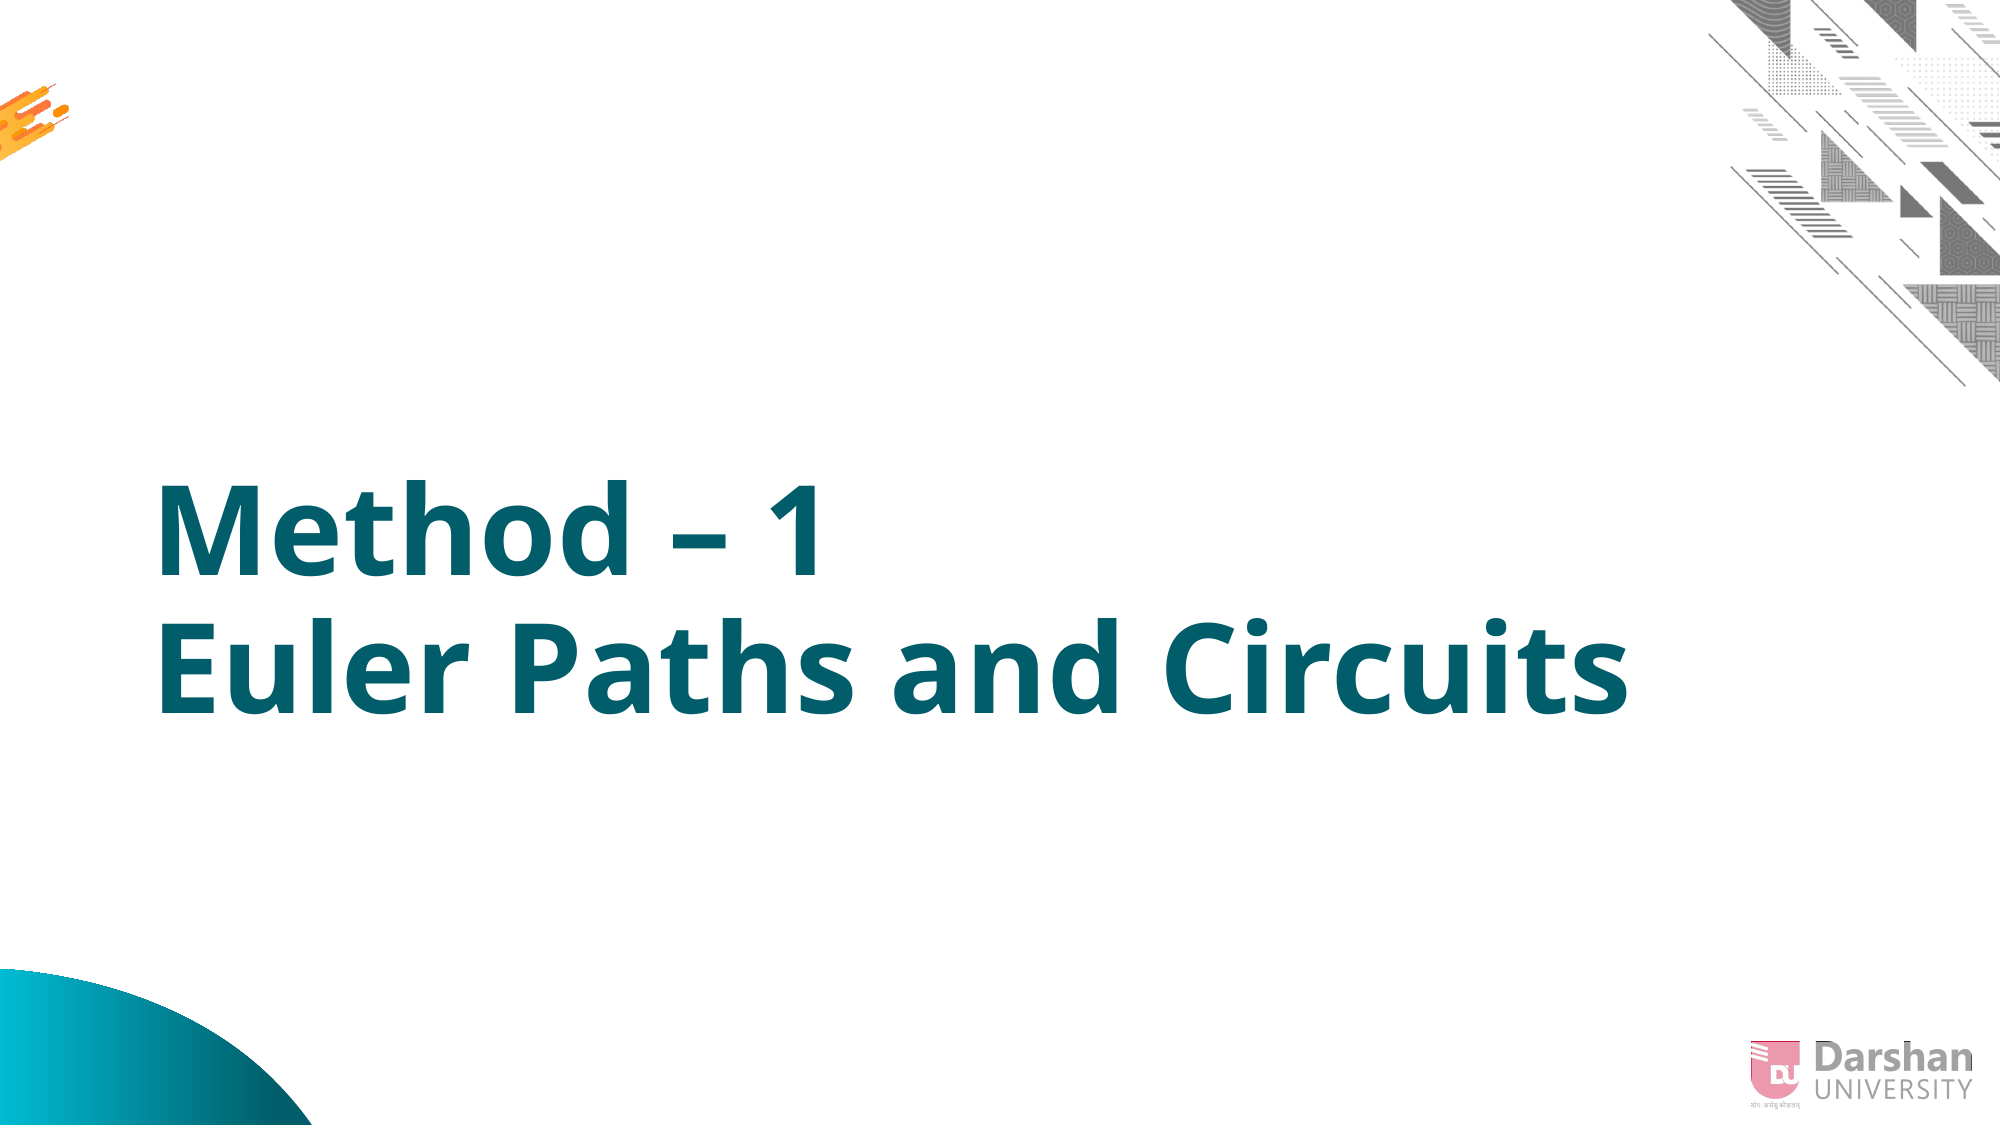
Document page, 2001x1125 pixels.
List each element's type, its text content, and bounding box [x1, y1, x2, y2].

title Method – 1 Euler Paths and Circuits [136, 280, 1862, 749]
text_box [1751, 1041, 1972, 1109]
picture [0, 65, 90, 193]
